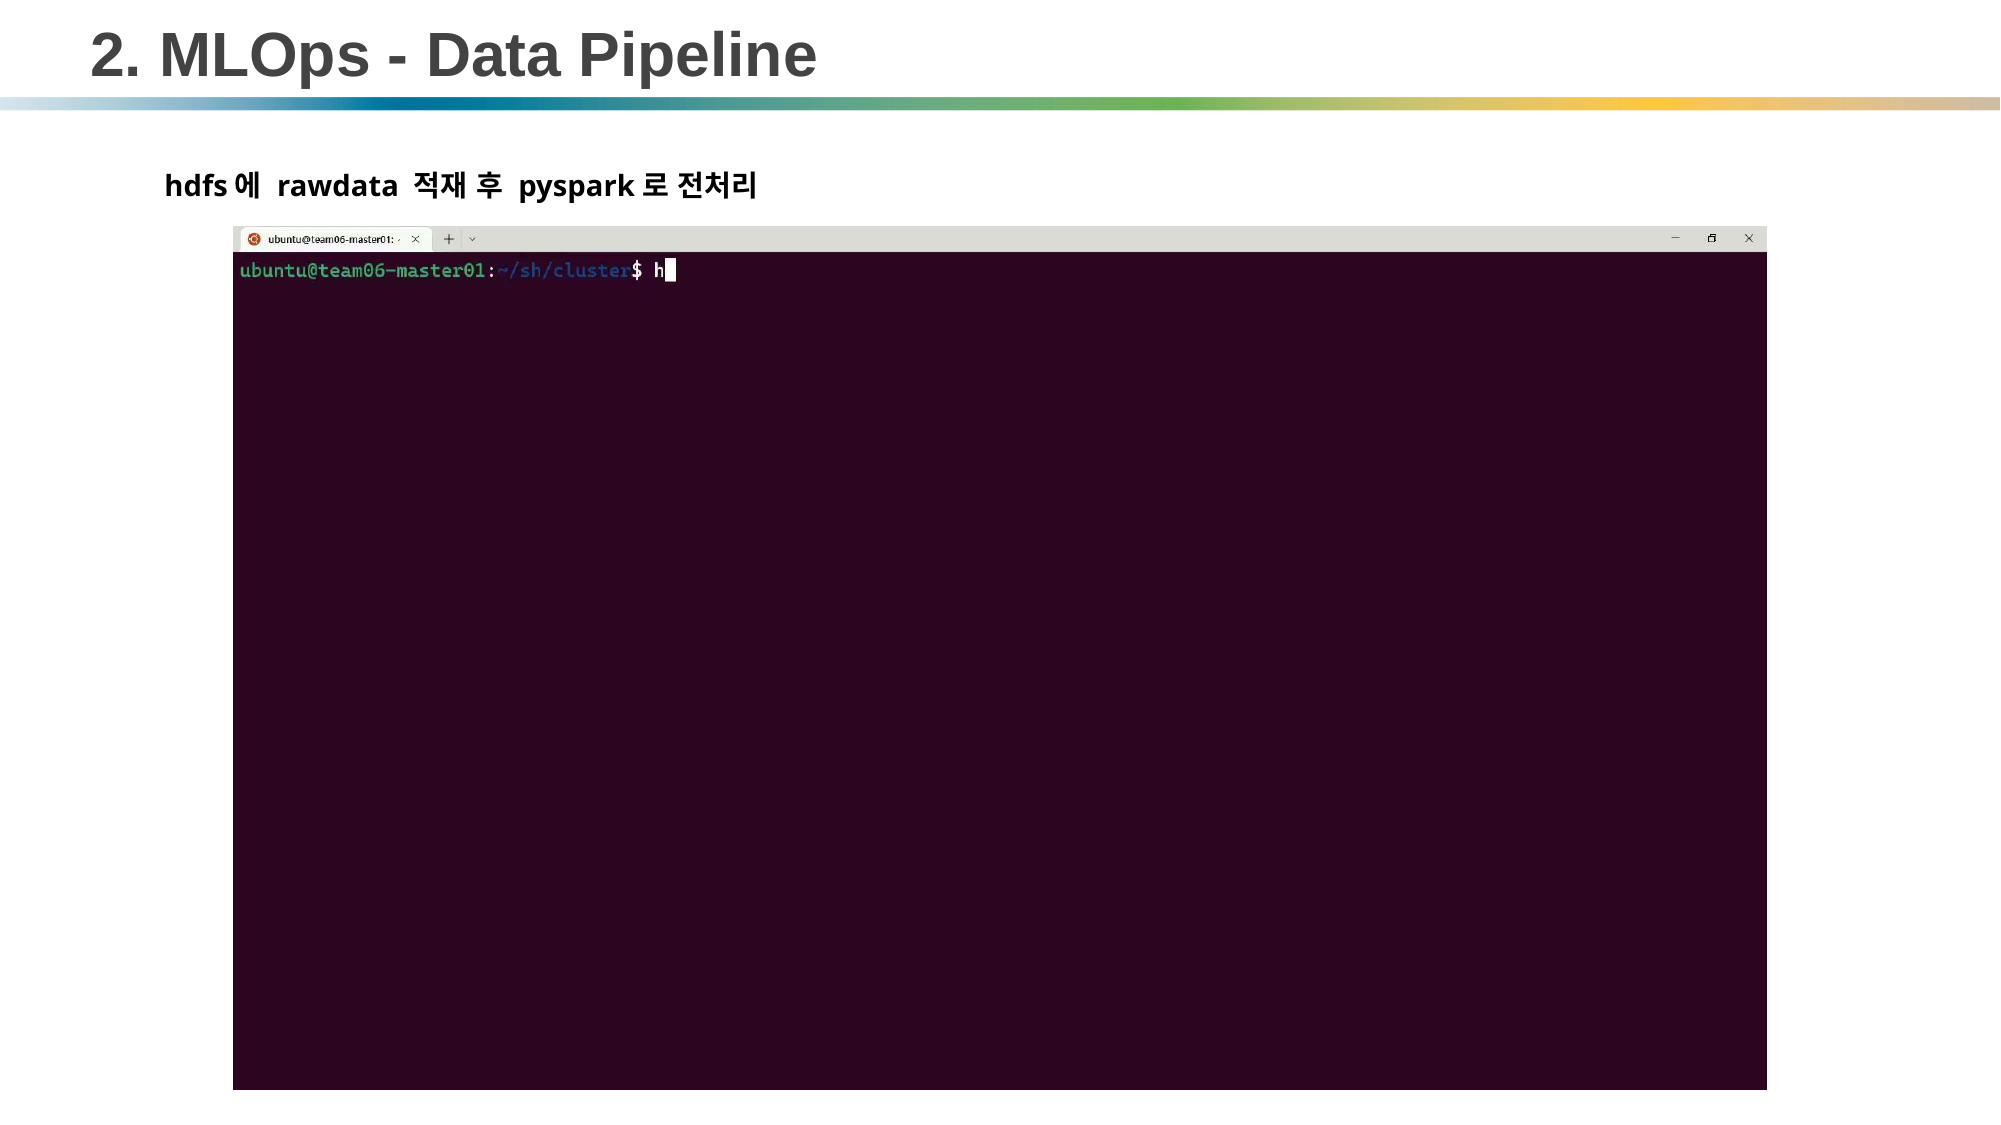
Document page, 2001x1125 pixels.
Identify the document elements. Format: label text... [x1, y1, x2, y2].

picture [233, 226, 1768, 1090]
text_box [0, 0, 2000, 111]
text_box hdfs에 rawdata 적재 후 pyspark로 전처리 [149, 151, 856, 217]
